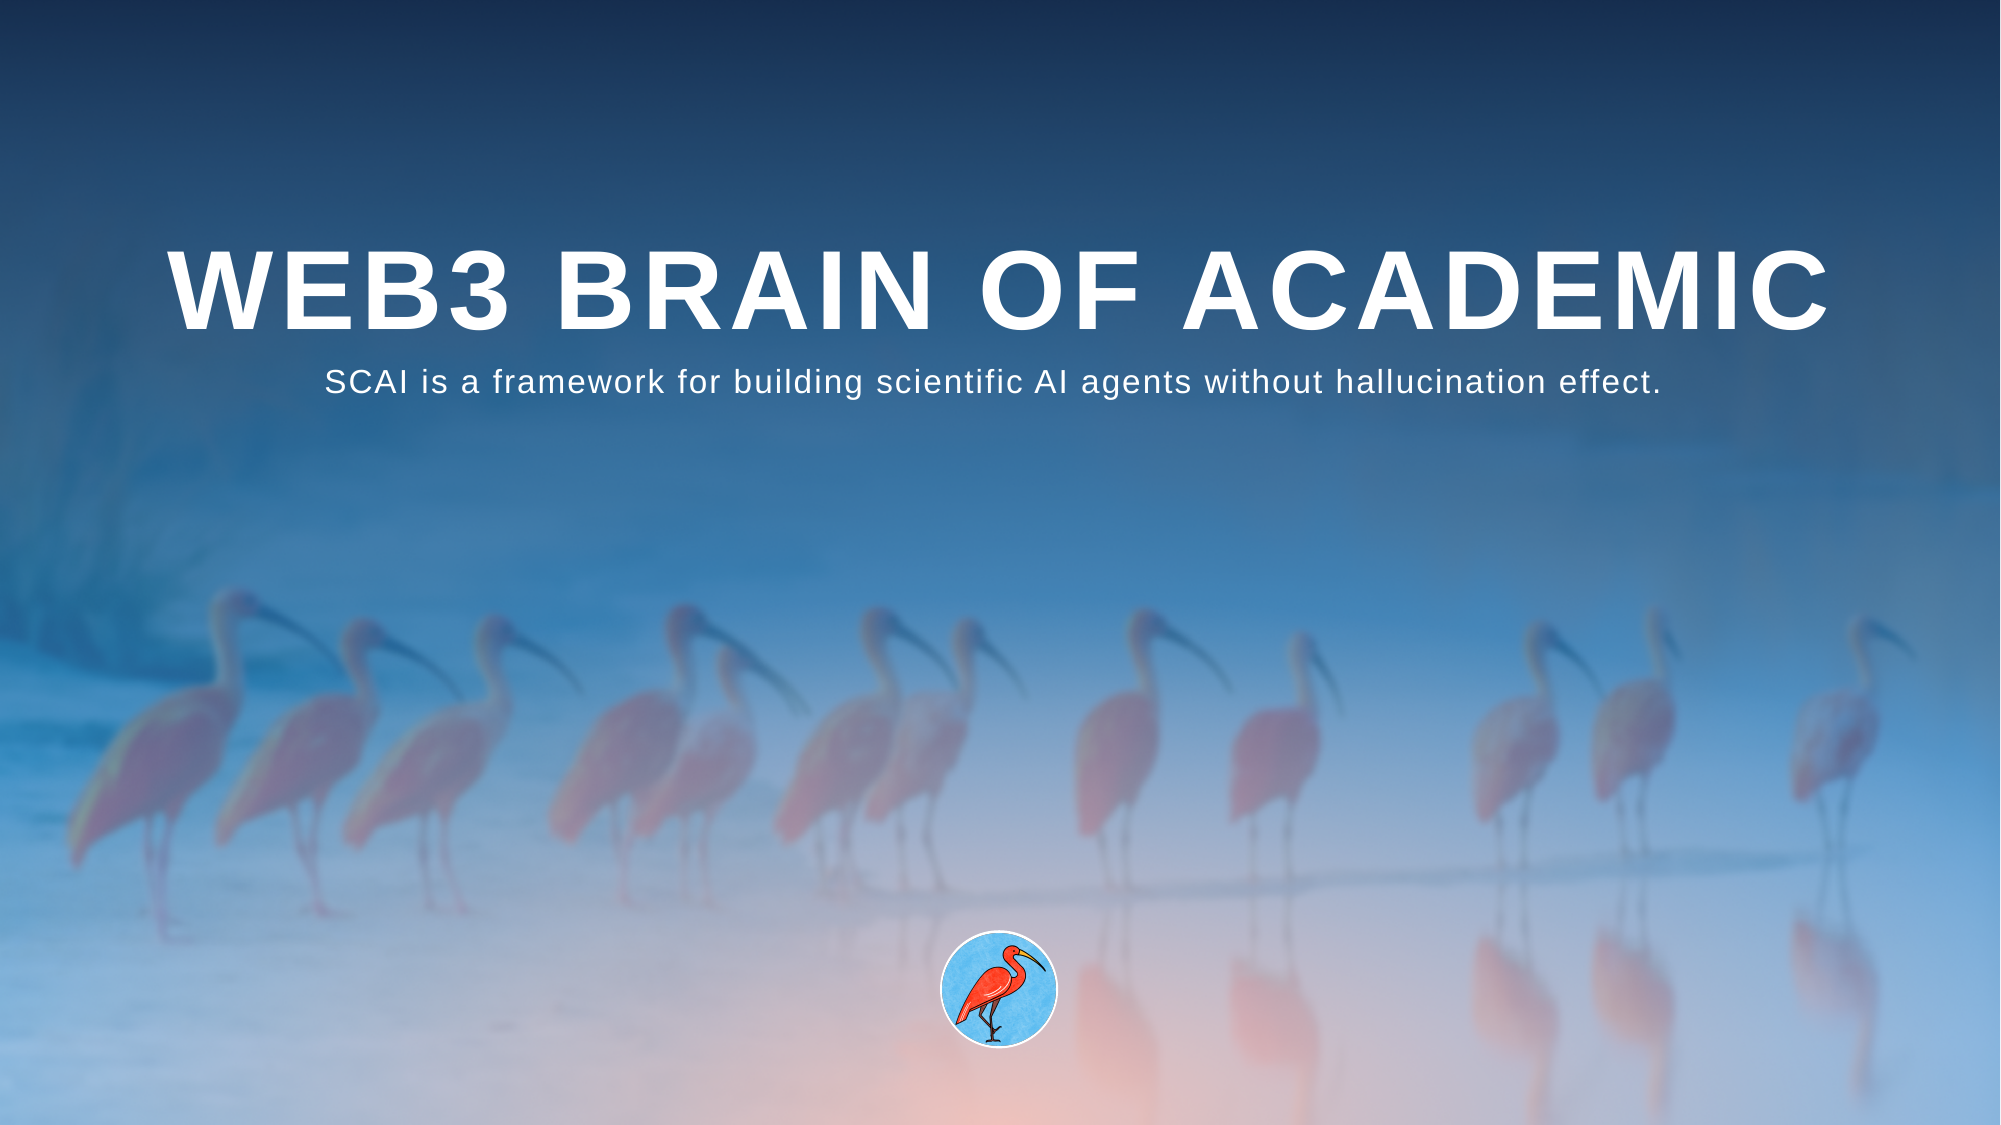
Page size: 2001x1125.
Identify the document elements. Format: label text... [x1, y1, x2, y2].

text_box SCAI is a framework for building scientific AI agents without hallucination effect. [324, 360, 1676, 401]
text_box WEB3 BRAIN OF ACADEMIC [167, 217, 1833, 353]
picture [0, 0, 2001, 1125]
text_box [940, 930, 1059, 1049]
